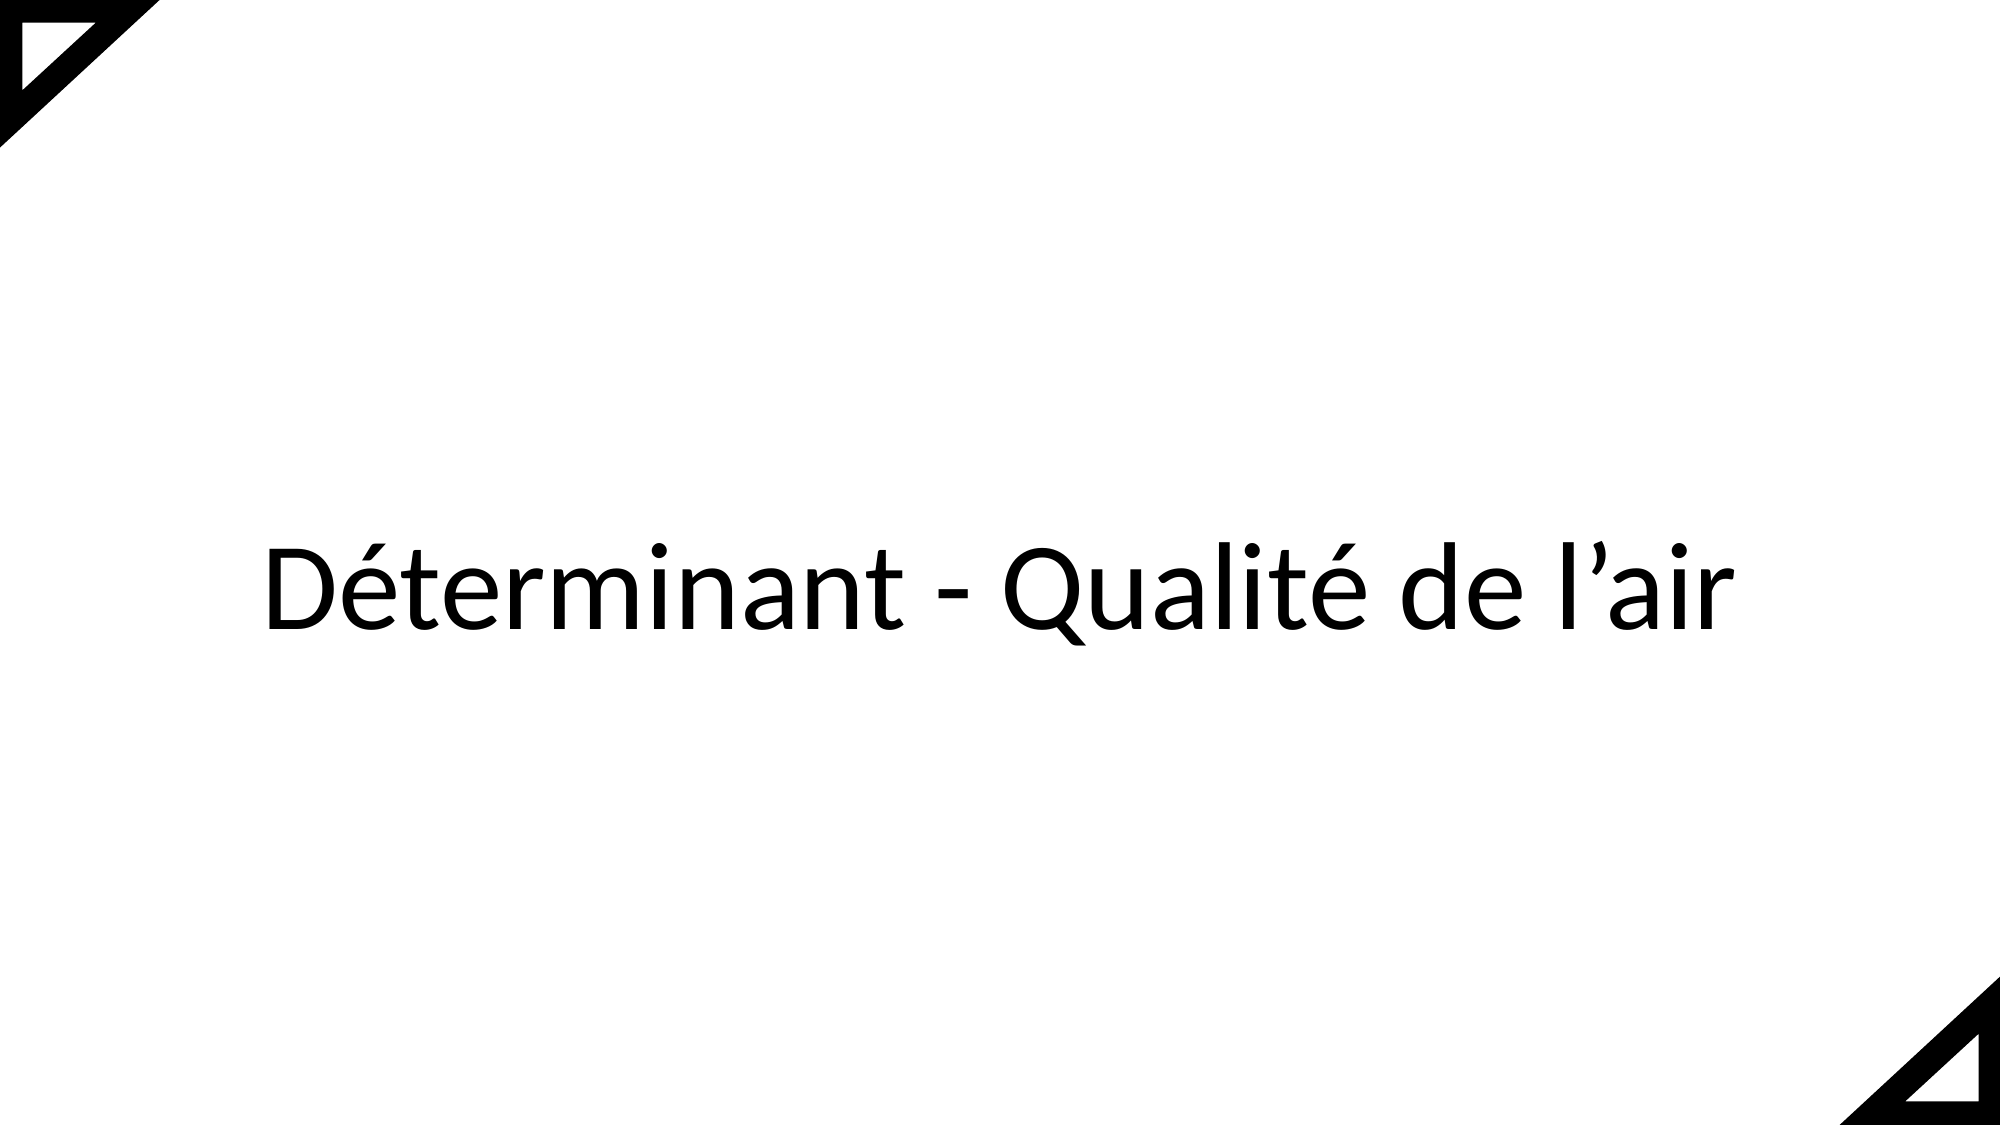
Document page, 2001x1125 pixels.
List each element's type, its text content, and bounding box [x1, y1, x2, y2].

text_box [0, 0, 159, 147]
title Déterminant - Qualité de l’air [137, 355, 1863, 824]
text_box [1841, 978, 2000, 1125]
text_box [1902, 1031, 1980, 1103]
text_box [21, 21, 99, 93]
